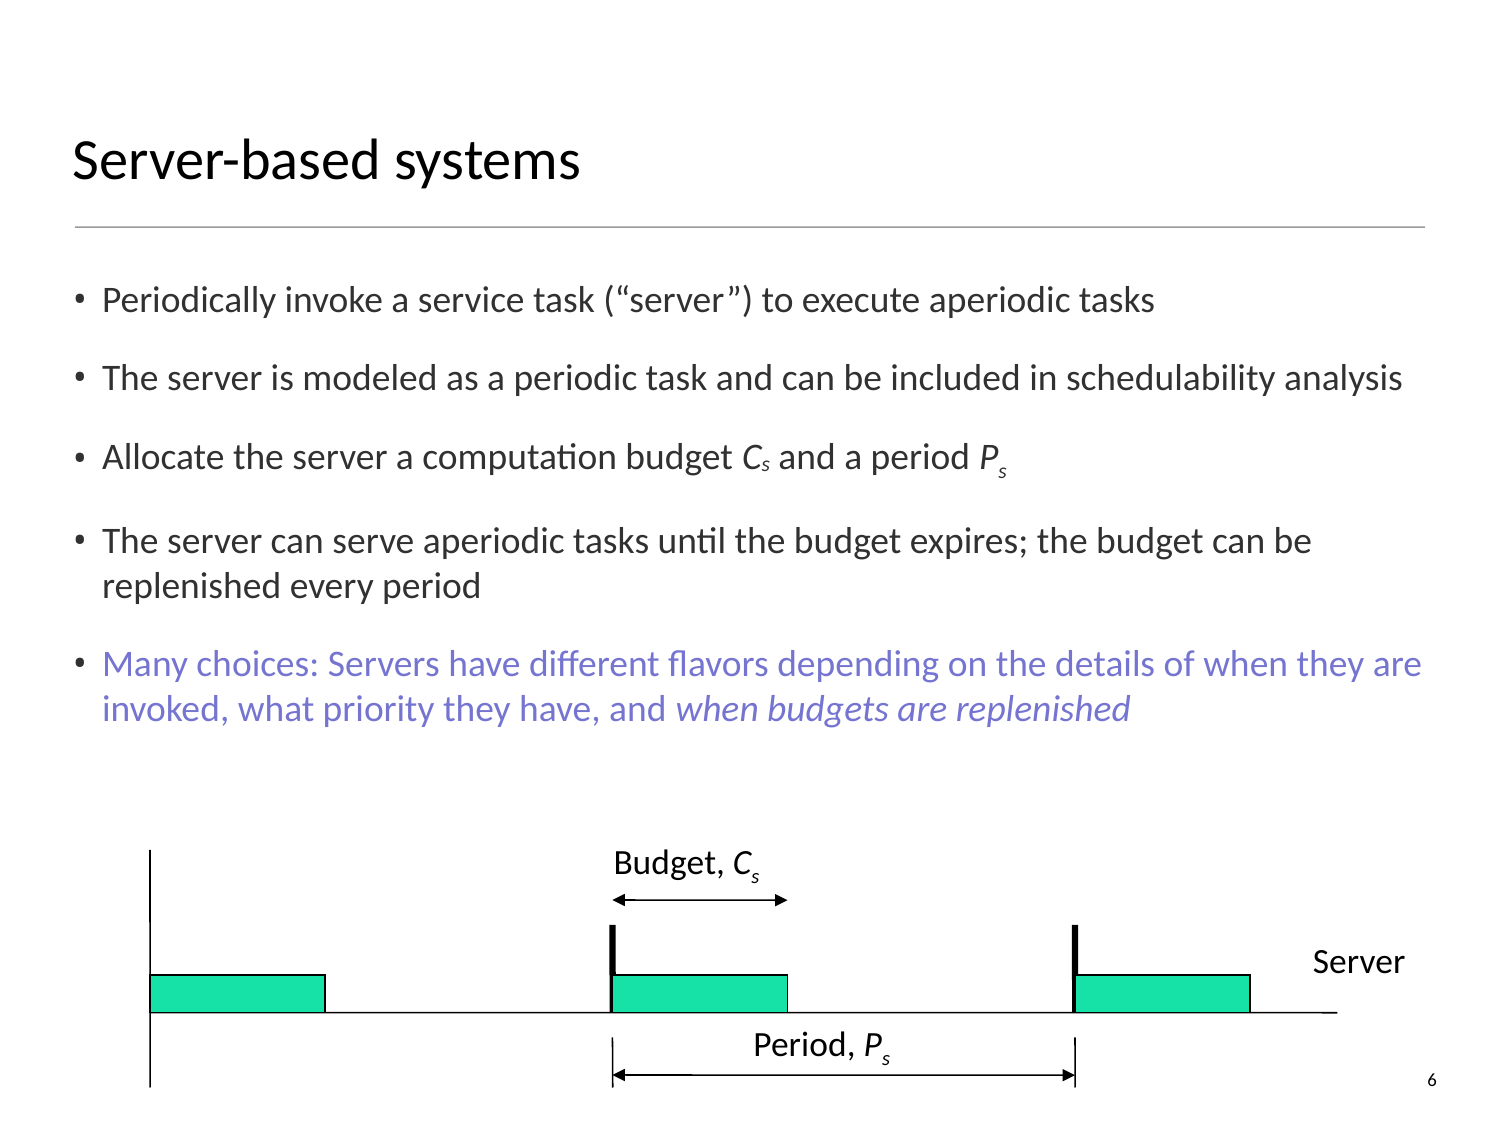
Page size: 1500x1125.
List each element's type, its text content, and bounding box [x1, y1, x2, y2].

text_box [905, 1069, 1075, 1082]
text_box [612, 894, 788, 907]
text_box [612, 975, 788, 1013]
text_box Server [1298, 930, 1421, 990]
text_box Budget, Cs [598, 830, 775, 896]
text_box [613, 1068, 738, 1082]
list Periodically invoke a service task (“server”) to execute aperiodic tasks The server is modeled as a periodic task and can be included in schedulability analysis Allocate the server a computation budget Cs and a period Ps The server can serve aperiodic tasks until the budget expires; the budget can be replenished every period Many choices: Servers have different flavors depending on the details of when they are invoked, what priority they have, and when budgets are replenished [66, 268, 1436, 845]
title Server-based systems [66, 36, 1436, 199]
text_box [150, 975, 325, 1013]
text_box [1074, 975, 1250, 1013]
text_box Period, Ps [738, 1012, 905, 1078]
text_box 6 [1416, 1060, 1452, 1096]
